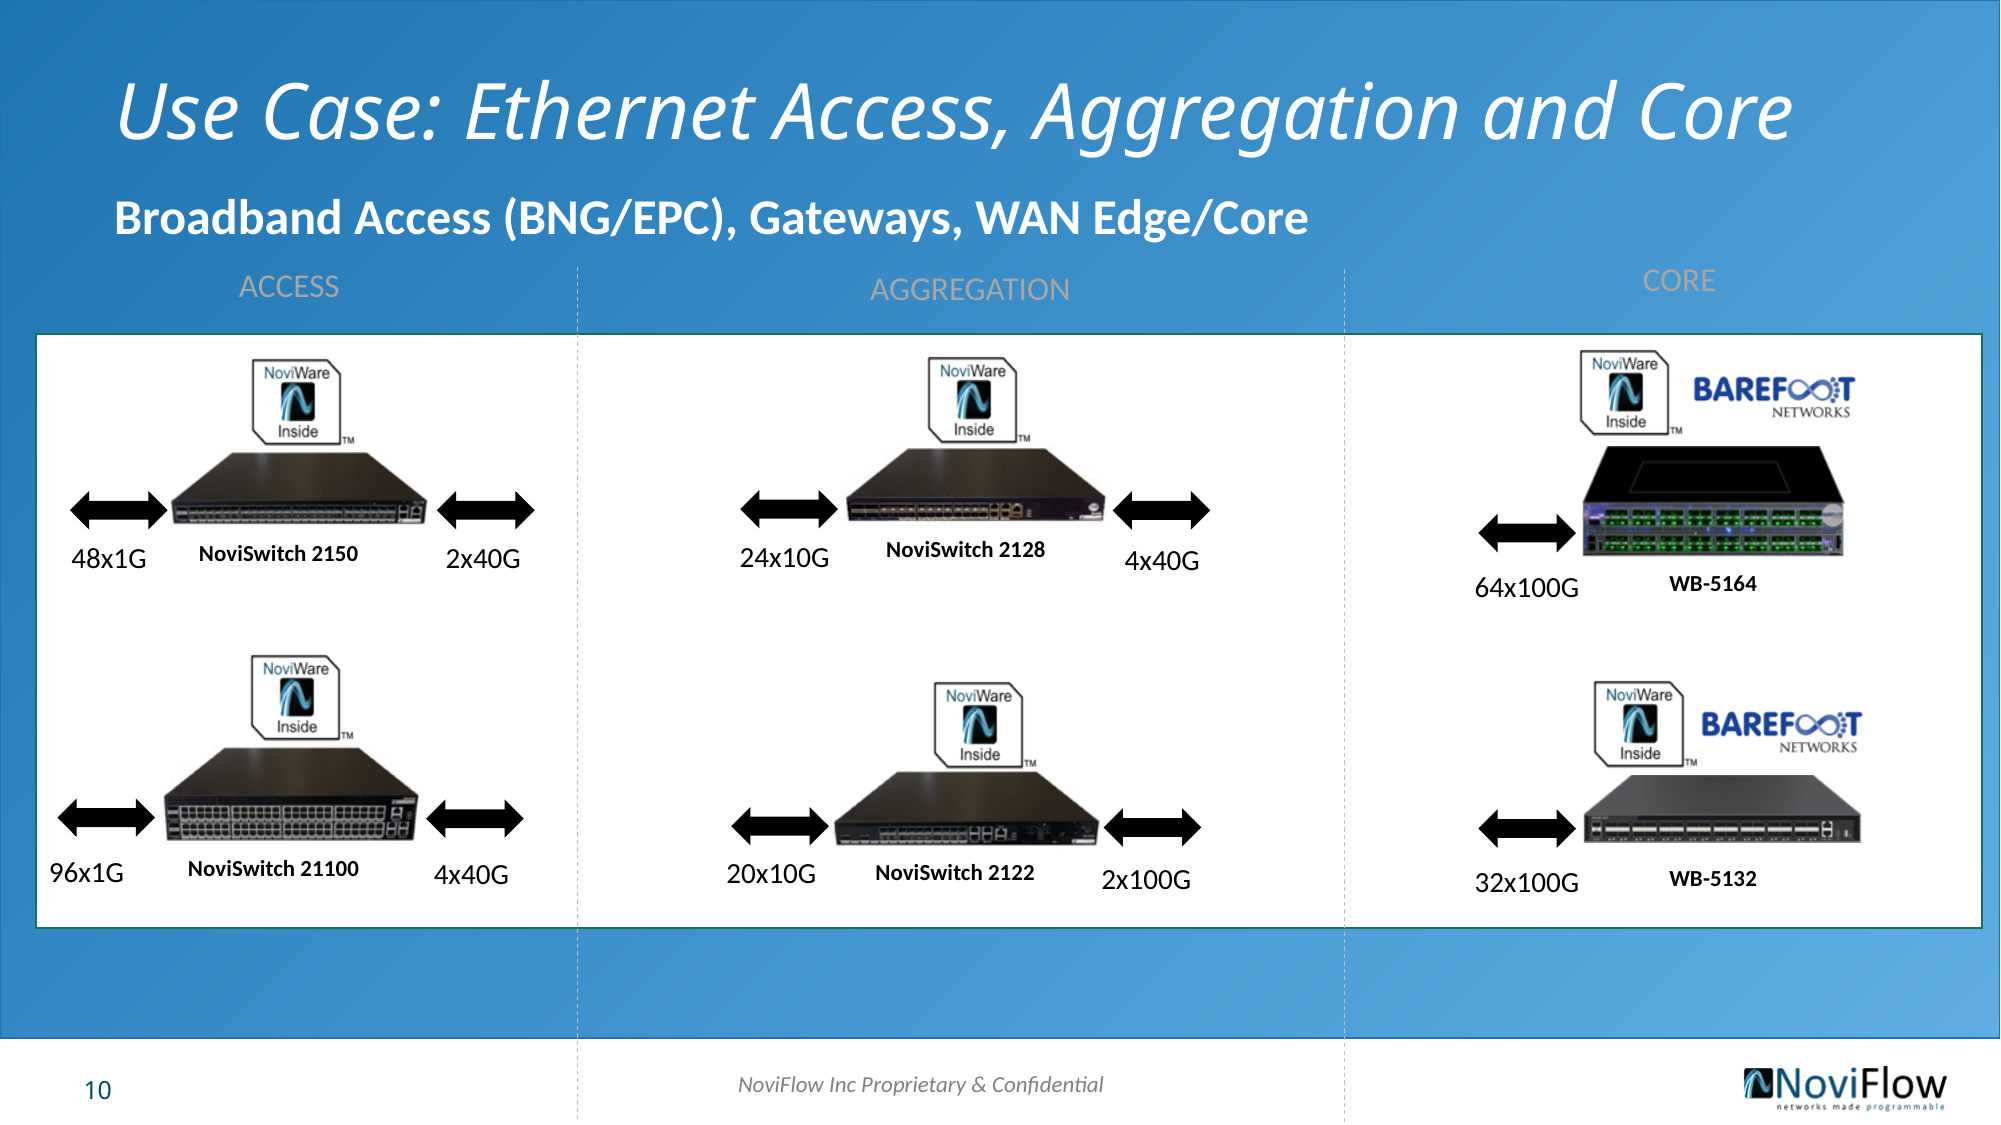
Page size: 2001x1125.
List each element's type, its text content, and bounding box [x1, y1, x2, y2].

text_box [1458, 446, 1845, 612]
picture [250, 358, 361, 455]
picture [1578, 349, 1859, 446]
text_box ACCESS [224, 257, 355, 312]
text_box [1345, 333, 1983, 929]
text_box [723, 443, 1216, 585]
text_box AGGREGATION [855, 260, 1086, 315]
picture [1739, 1066, 1951, 1119]
text_box [578, 333, 1344, 929]
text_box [1458, 775, 1862, 907]
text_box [710, 769, 1208, 904]
picture [249, 654, 360, 750]
text_box [0, 0, 2000, 1039]
text_box [35, 333, 577, 929]
title Use Case: Ethernet Access, Aggregation and Core [99, 64, 1825, 166]
text_box 2x40G [434, 532, 537, 582]
text_box 10 [39, 1072, 157, 1111]
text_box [55, 447, 434, 583]
picture [926, 356, 1037, 453]
picture [932, 681, 1043, 778]
text_box [436, 491, 535, 530]
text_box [33, 733, 526, 899]
text_box Broadband Access (BNG/EPC), Gateways, WAN Edge/Core [99, 176, 1752, 252]
text_box CORE [1628, 250, 1732, 306]
picture [1592, 680, 1866, 777]
